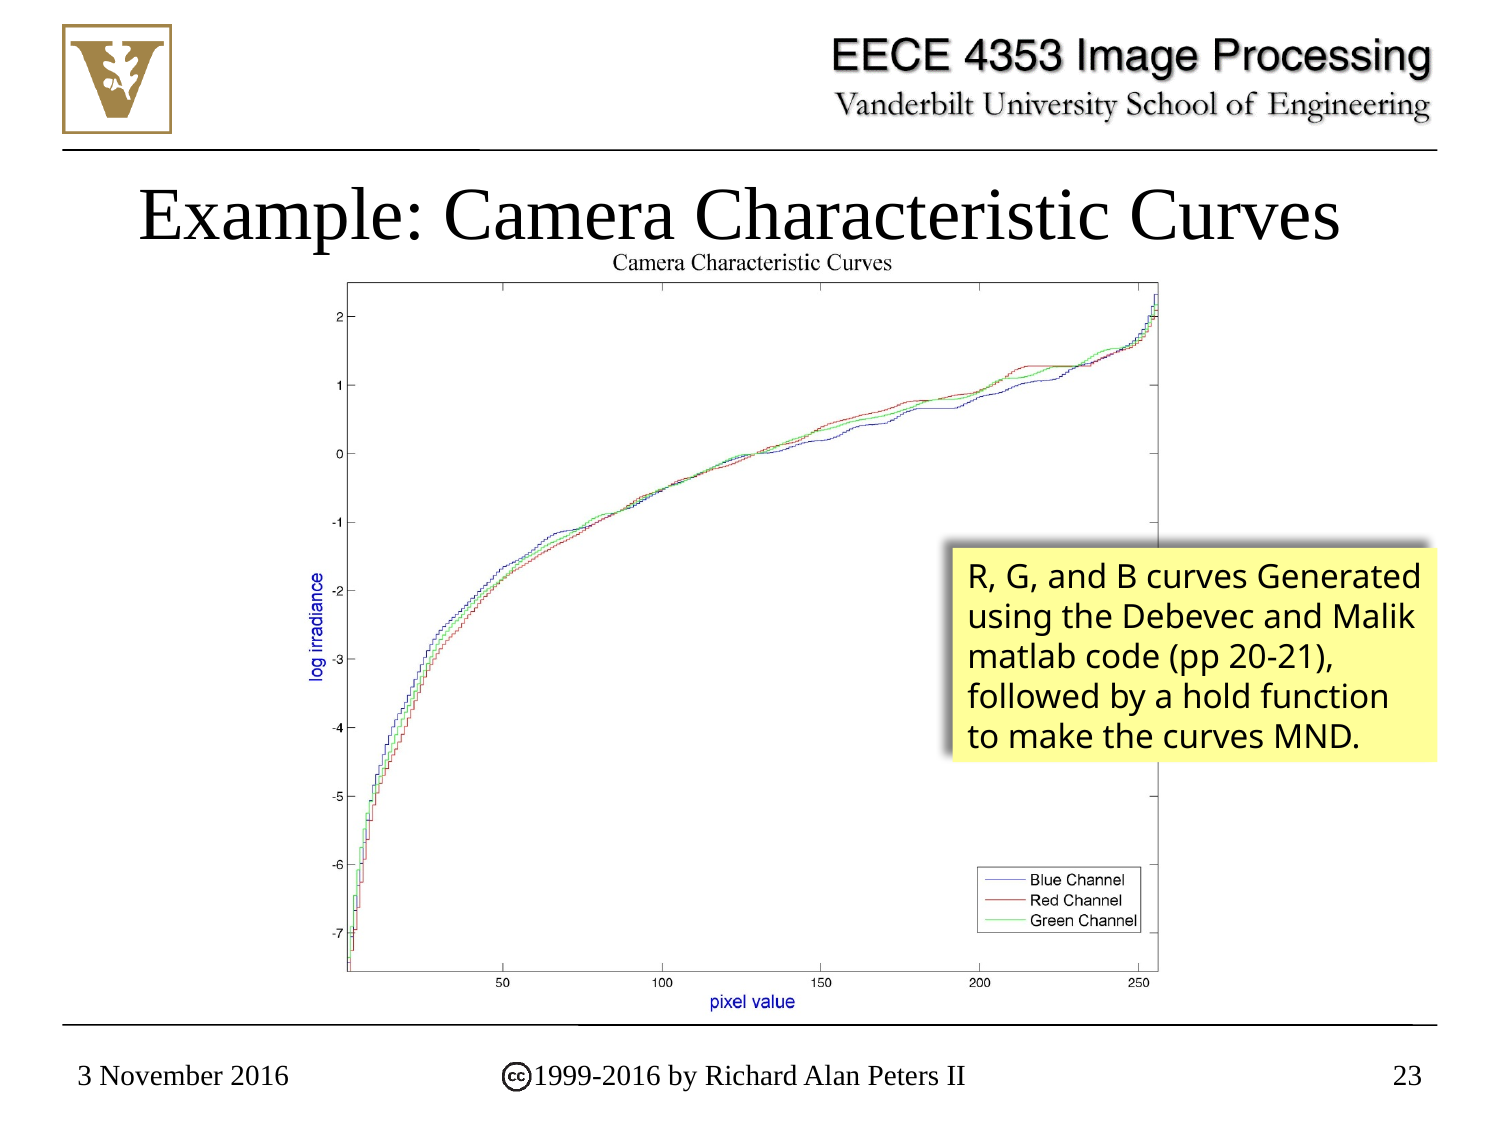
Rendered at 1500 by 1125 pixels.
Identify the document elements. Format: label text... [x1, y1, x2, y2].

picture [498, 1058, 512, 1094]
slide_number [62, 1044, 413, 1105]
footer 1999-2016 by Richard Alan Peters II [512, 1044, 988, 1105]
picture [826, 25, 1436, 133]
picture [62, 24, 172, 134]
text_box R, G, and B curves Generated using the Debevec and Malik matlab code (pp 20-21), followed by a hold function to make the curves MND. [1203, 547, 1438, 763]
slide_number 23 [1087, 1044, 1438, 1105]
title Example: Camera Characteristic Curves [62, 149, 1438, 269]
picture [300, 249, 1199, 1017]
